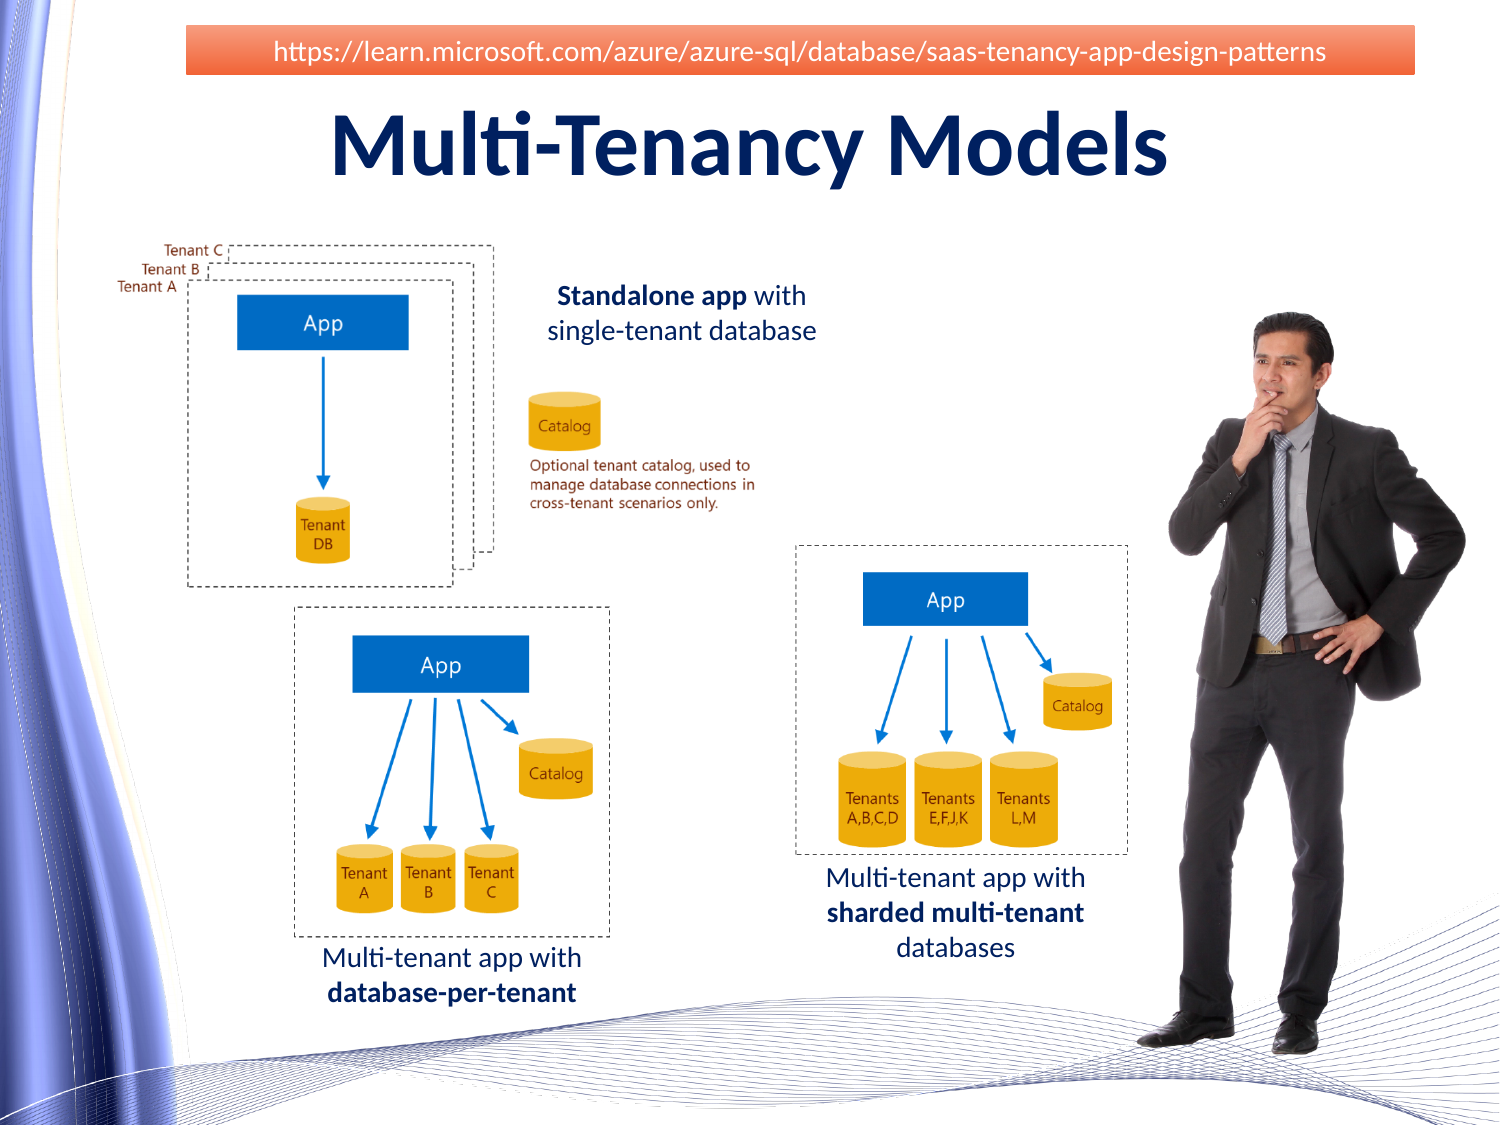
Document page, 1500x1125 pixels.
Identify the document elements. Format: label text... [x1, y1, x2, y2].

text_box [283, 594, 622, 1018]
title Multi-Tenancy Models [75, 37, 1425, 241]
text_box https://learn.microsoft.com/azure/azure-sql/database/saas-tenancy-app-design-patterns [186, 25, 1415, 75]
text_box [780, 533, 1138, 973]
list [103, 221, 767, 596]
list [1136, 311, 1466, 1055]
text_box Standalone app with single-tenant database [773, 269, 847, 354]
text_box Multi-Tenancy in the Real World [0, 1, 138, 891]
